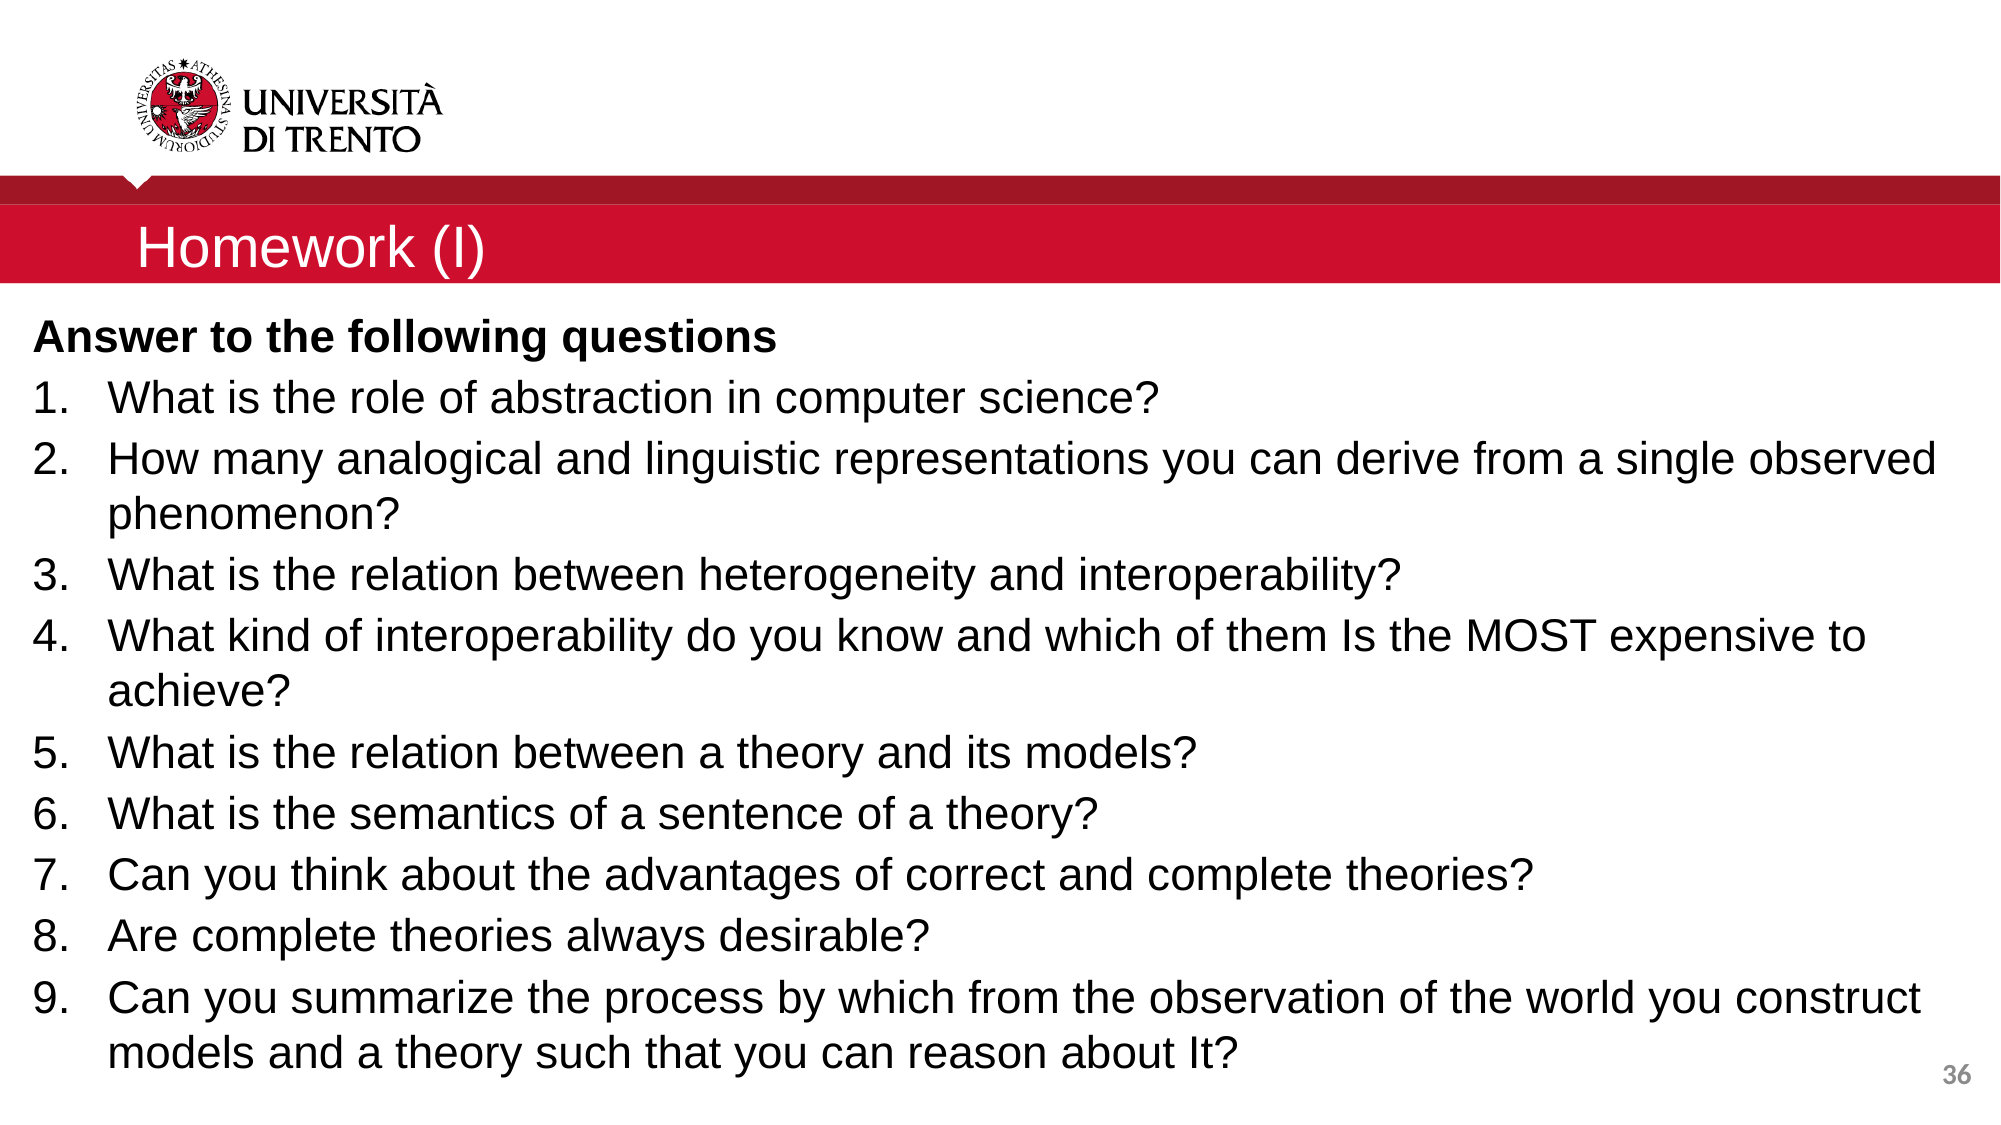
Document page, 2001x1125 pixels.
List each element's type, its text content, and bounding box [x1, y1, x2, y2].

text_box Answer to the following questions What is the role of abstraction in computer science? How many analogical and linguistic representations you can derive from a single observed phenomenon? What is the relation between heterogeneity and interoperability? What kind of interoperability do you know and which of them Is the MOST expensive to achieve? What is the relation between a theory and its models? What is the semantics of a sentence of a theory? Can you think about the advantages of correct and complete theories? Are complete theories always desirable? Can you summarize the process by which from the observation of the world you construct models and a theory such that you can reason about It? [17, 298, 1983, 1085]
picture [0, 0, 2001, 1125]
slide_number 36 [1536, 1042, 1987, 1103]
list Homework (I) [121, 209, 1858, 280]
